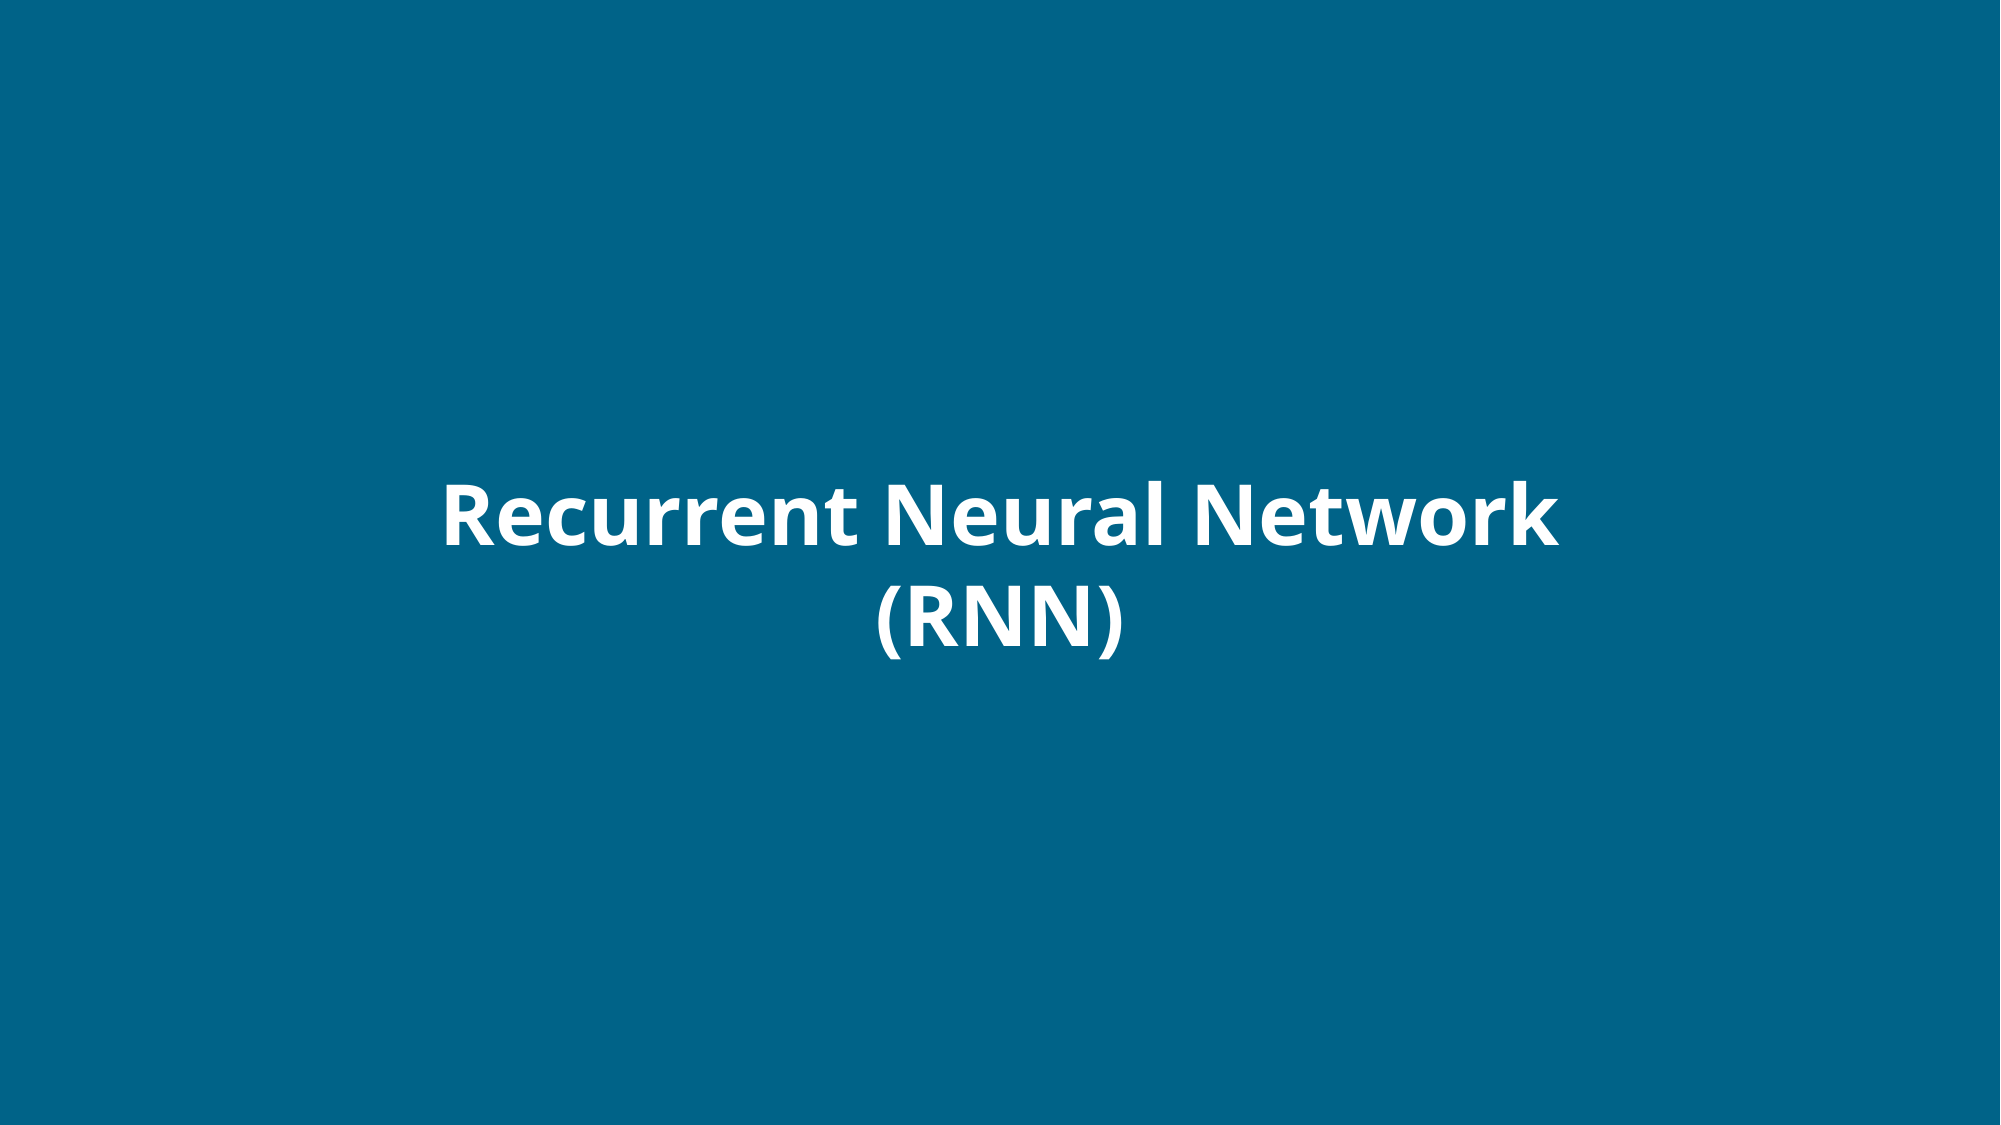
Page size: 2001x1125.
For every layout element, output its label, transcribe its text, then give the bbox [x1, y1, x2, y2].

title Recurrent Neural Network (RNN) [137, 453, 1863, 672]
